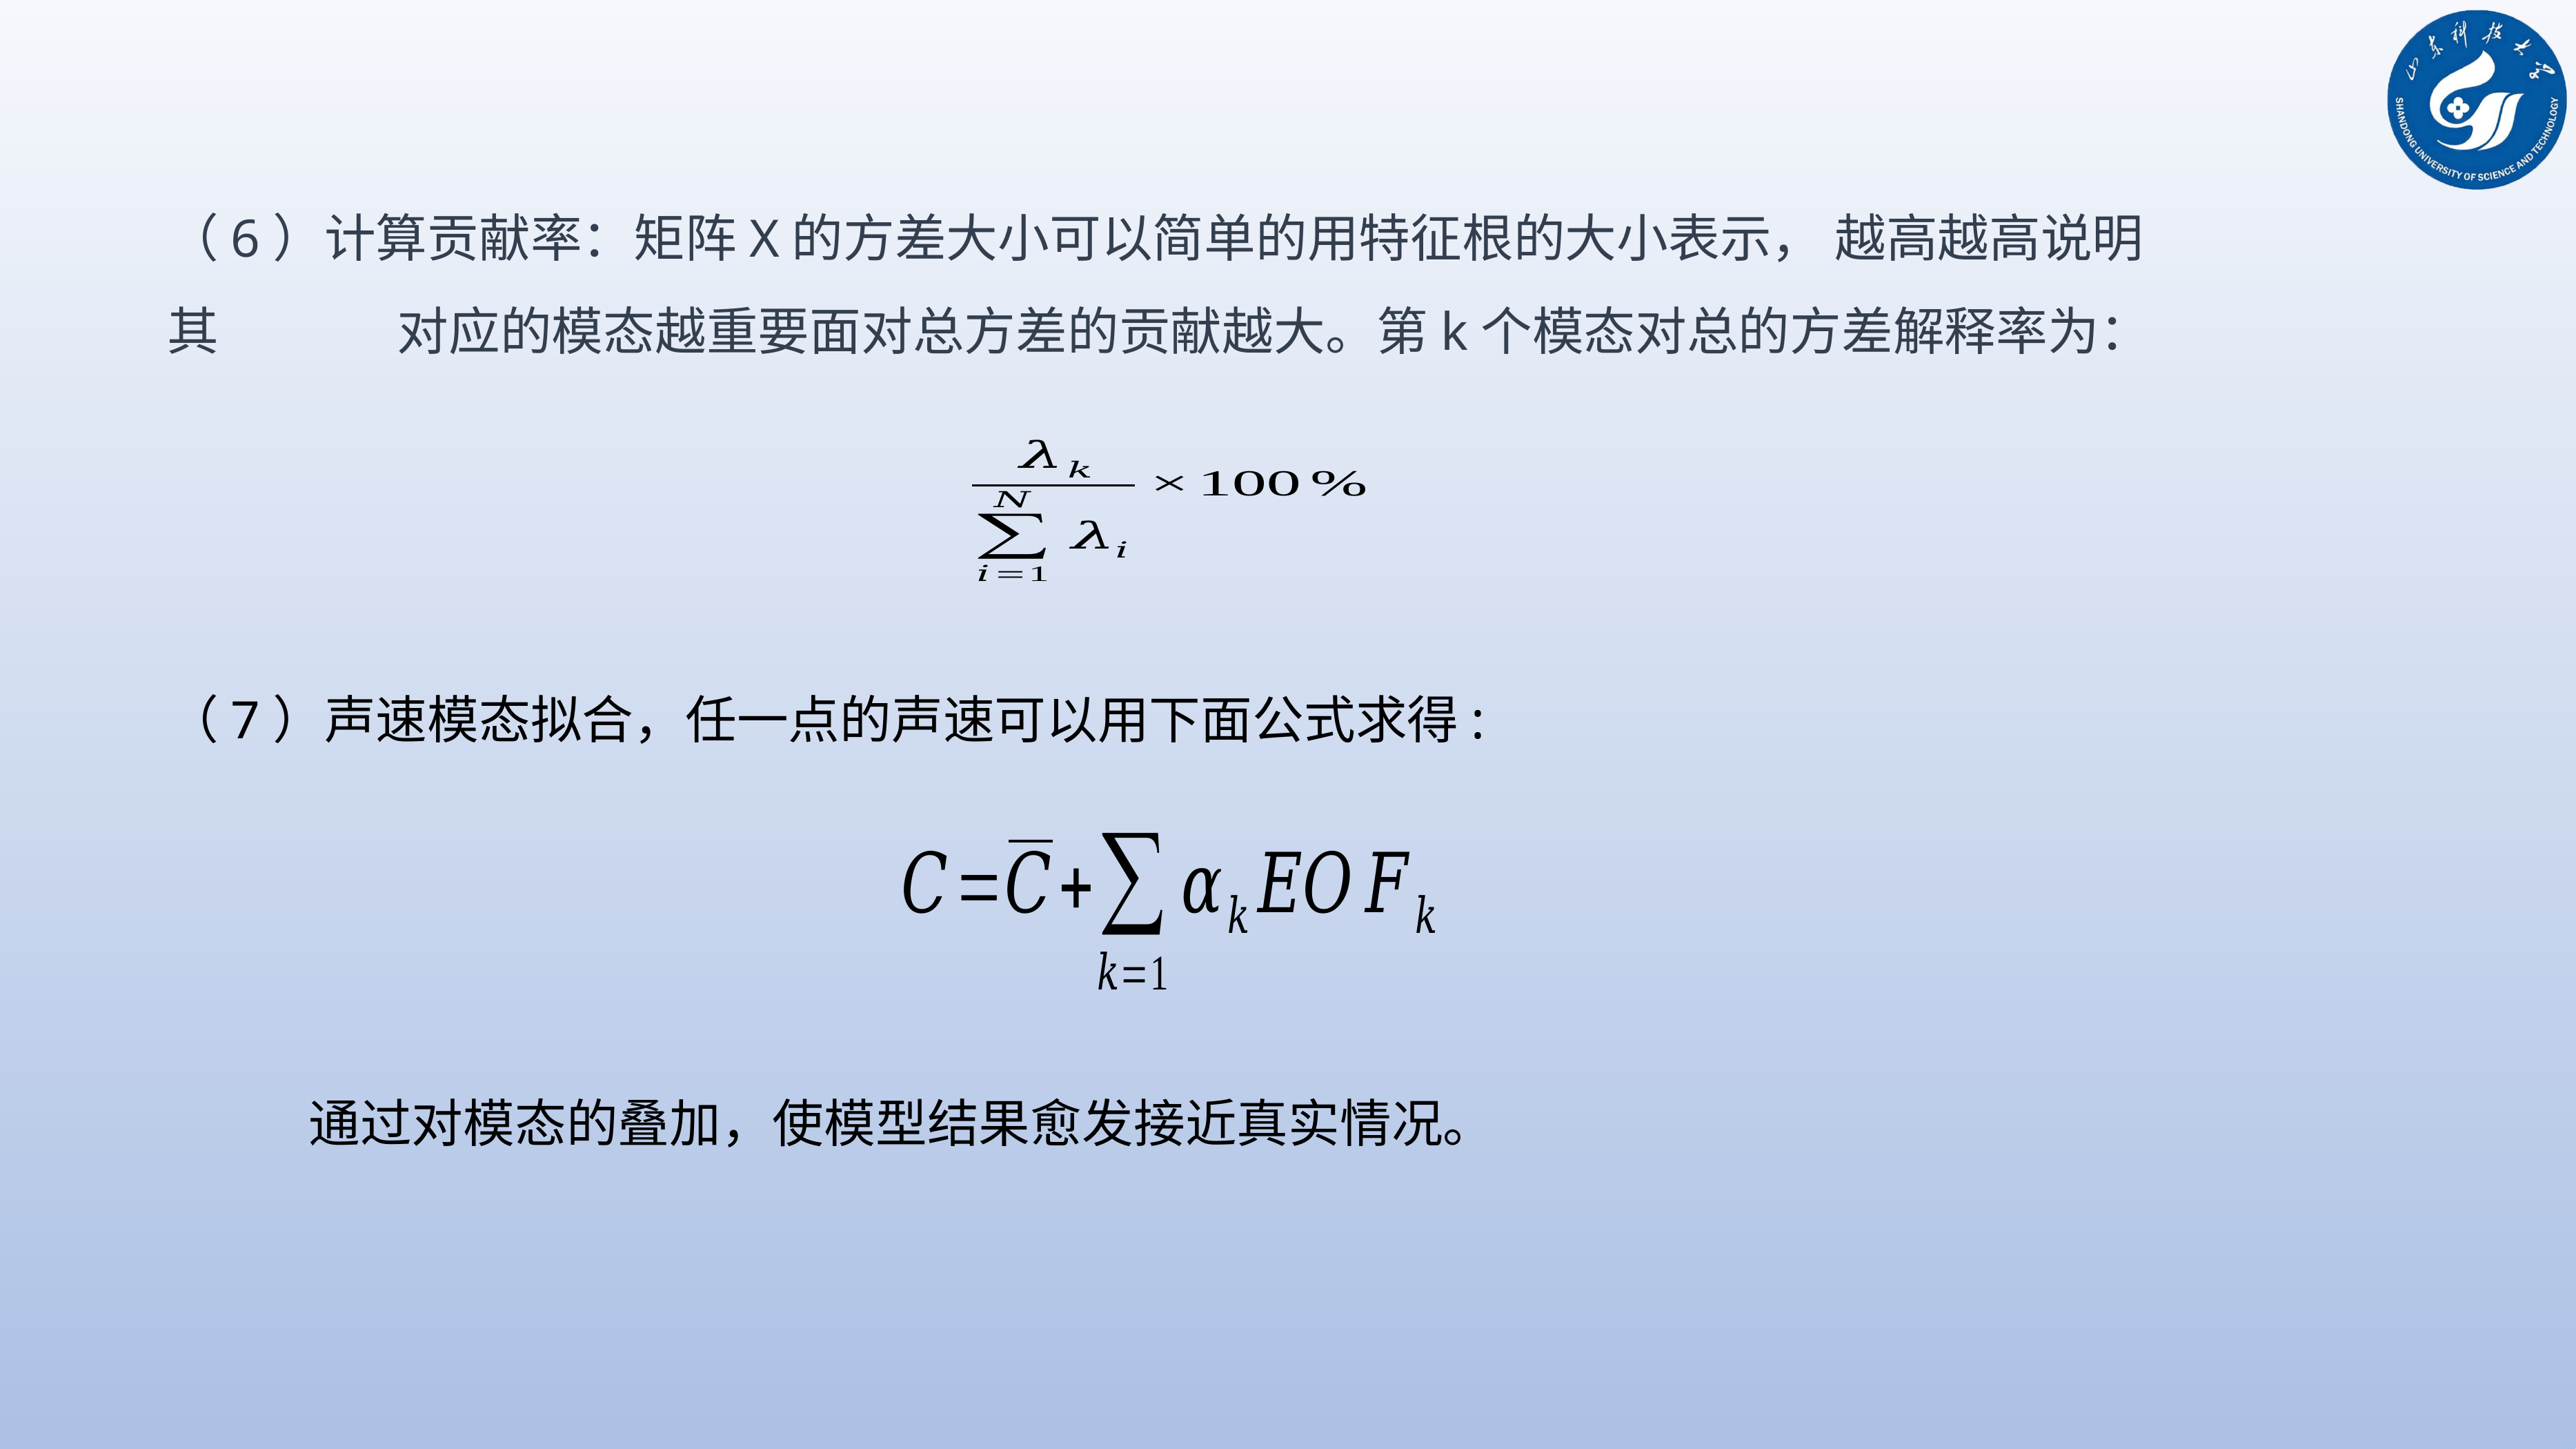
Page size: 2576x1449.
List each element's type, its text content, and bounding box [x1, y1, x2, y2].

text_box （7）声速模态拟合，任一点的声速可以用下面公式求得: [157, 681, 1540, 754]
text_box （6）计算贡献率：矩阵X的方差大小可以简单的用特征根的大小表示， 越高越高说明其 对应的模态越重要面对总方差的贡献越大。第k个模态对总的方差解释率为： [157, 169, 2182, 366]
text_box 通过对模态的叠加，使模型结果愈发接近真实情况。 [298, 1085, 1587, 1158]
picture [2377, 1, 2576, 199]
